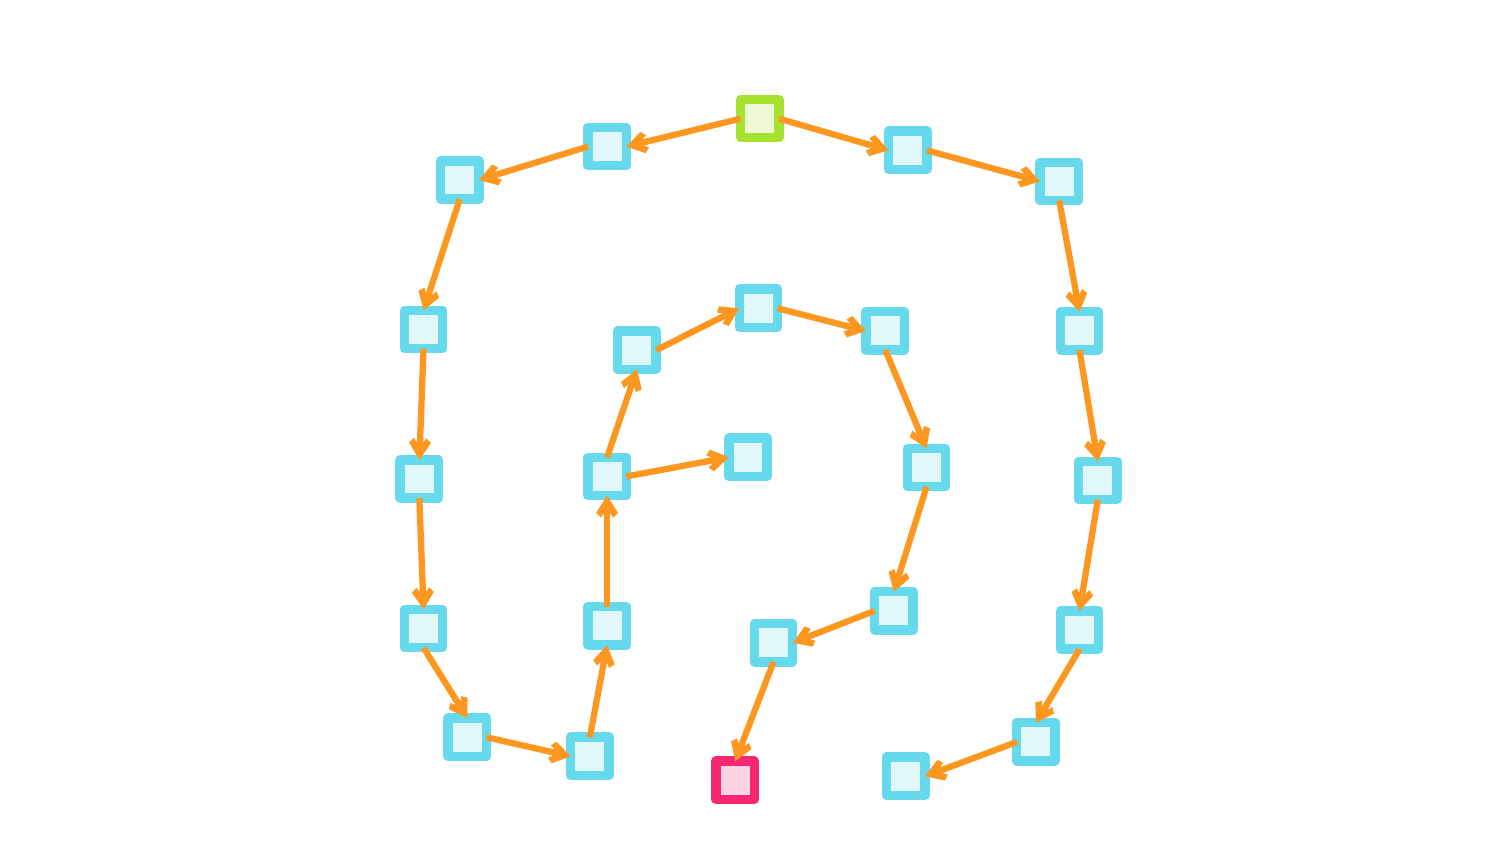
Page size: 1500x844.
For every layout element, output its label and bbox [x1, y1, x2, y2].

text_box [907, 448, 946, 487]
text_box [1079, 349, 1099, 462]
text_box [419, 348, 424, 461]
text_box [423, 647, 468, 719]
text_box [1060, 311, 1099, 351]
text_box [587, 457, 627, 496]
text_box [404, 310, 443, 349]
text_box [866, 311, 905, 351]
text_box [1035, 648, 1080, 724]
text_box [617, 330, 657, 370]
text_box [400, 459, 439, 499]
text_box [1078, 461, 1117, 500]
text_box [440, 160, 479, 200]
text_box [1079, 499, 1099, 611]
text_box [777, 308, 867, 332]
text_box [874, 591, 913, 630]
text_box [926, 150, 1041, 182]
text_box [404, 609, 443, 648]
text_box [715, 761, 755, 800]
text_box [589, 644, 608, 738]
text_box [888, 131, 927, 170]
text_box [739, 289, 778, 328]
text_box [478, 146, 589, 181]
text_box [893, 486, 927, 592]
text_box [728, 438, 768, 477]
text_box [778, 118, 889, 151]
text_box [448, 718, 487, 757]
text_box [1060, 610, 1099, 650]
text_box [419, 497, 424, 610]
text_box [924, 741, 1017, 777]
text_box [606, 369, 638, 458]
text_box [626, 457, 730, 477]
text_box [655, 308, 740, 351]
text_box [587, 127, 627, 166]
text_box [587, 606, 627, 646]
text_box [734, 661, 774, 762]
text_box [886, 757, 925, 796]
text_box [570, 737, 610, 776]
text_box [423, 198, 461, 311]
text_box [1040, 162, 1079, 201]
text_box [1016, 722, 1056, 762]
text_box [486, 737, 571, 757]
text_box [740, 99, 779, 138]
text_box [626, 118, 741, 147]
text_box [1058, 200, 1080, 312]
text_box [792, 610, 875, 644]
text_box [885, 349, 927, 449]
text_box [754, 623, 793, 662]
